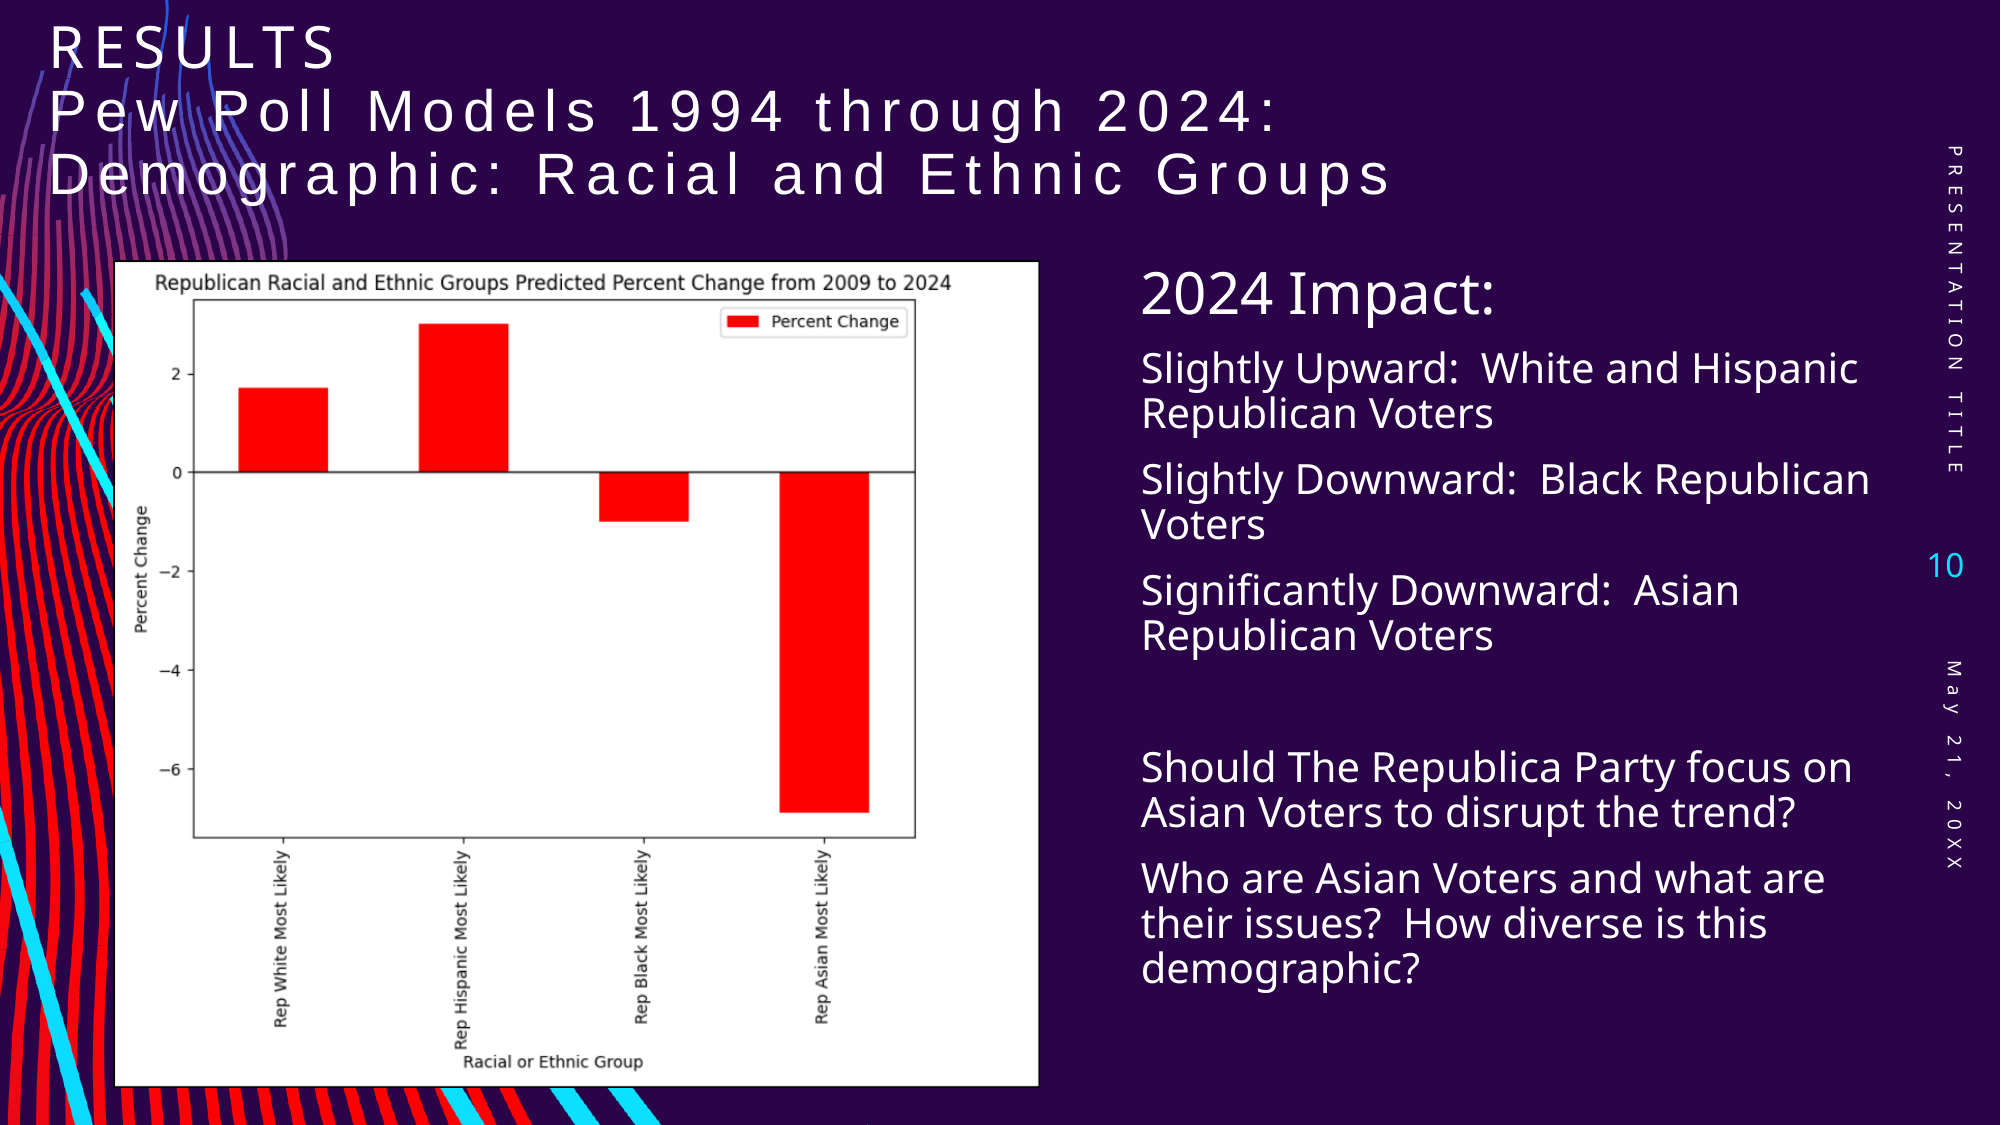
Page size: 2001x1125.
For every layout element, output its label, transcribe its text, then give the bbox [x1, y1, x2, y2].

footer PRESENTATION TITLE [1926, 33, 1987, 489]
title Results Pew Poll Models 1994 through 2024: Demographic: Racial and Ethnic Groups [33, 10, 1440, 209]
text_box 2024 Impact: Slightly Upward: White and Hispanic Republican Voters Slightly Downward: Black Republican Voters Significantly Downward: Asian Republican Voters Should The Republica Party focus on Asian Voters to disrupt the trend? Who are Asian Voters and what are their issues? How diverse is this demographic? [1126, 256, 1927, 937]
picture [0, 0, 2000, 1125]
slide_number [1925, 645, 1986, 1080]
slide_number 10 [1927, 519, 1980, 615]
